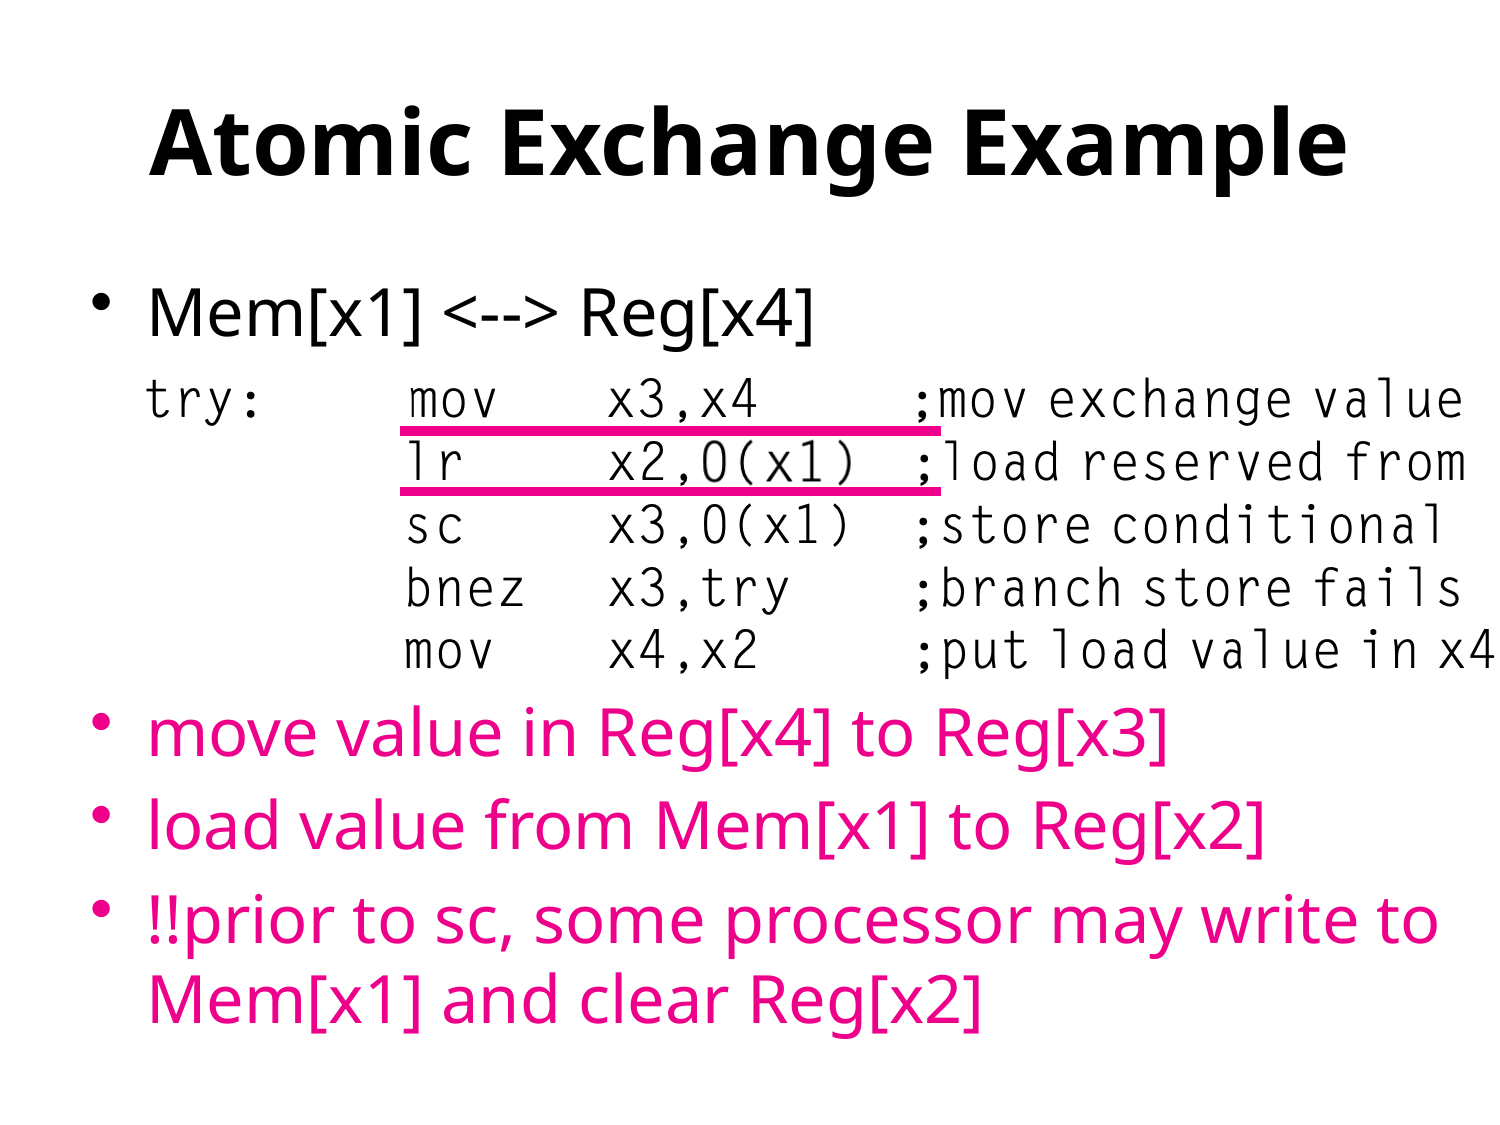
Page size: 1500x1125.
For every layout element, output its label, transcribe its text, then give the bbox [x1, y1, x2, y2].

title Atomic Exchange Example [0, 45, 1500, 233]
list Mem[x1] <--> Reg[x4] move value in Reg[x4] to Reg[x3] load value from Mem[x1] to Reg[x2] !!prior to sc, some processor may write to Mem[x1] and clear Reg[x2] [75, 262, 1500, 1125]
picture [141, 373, 1500, 685]
